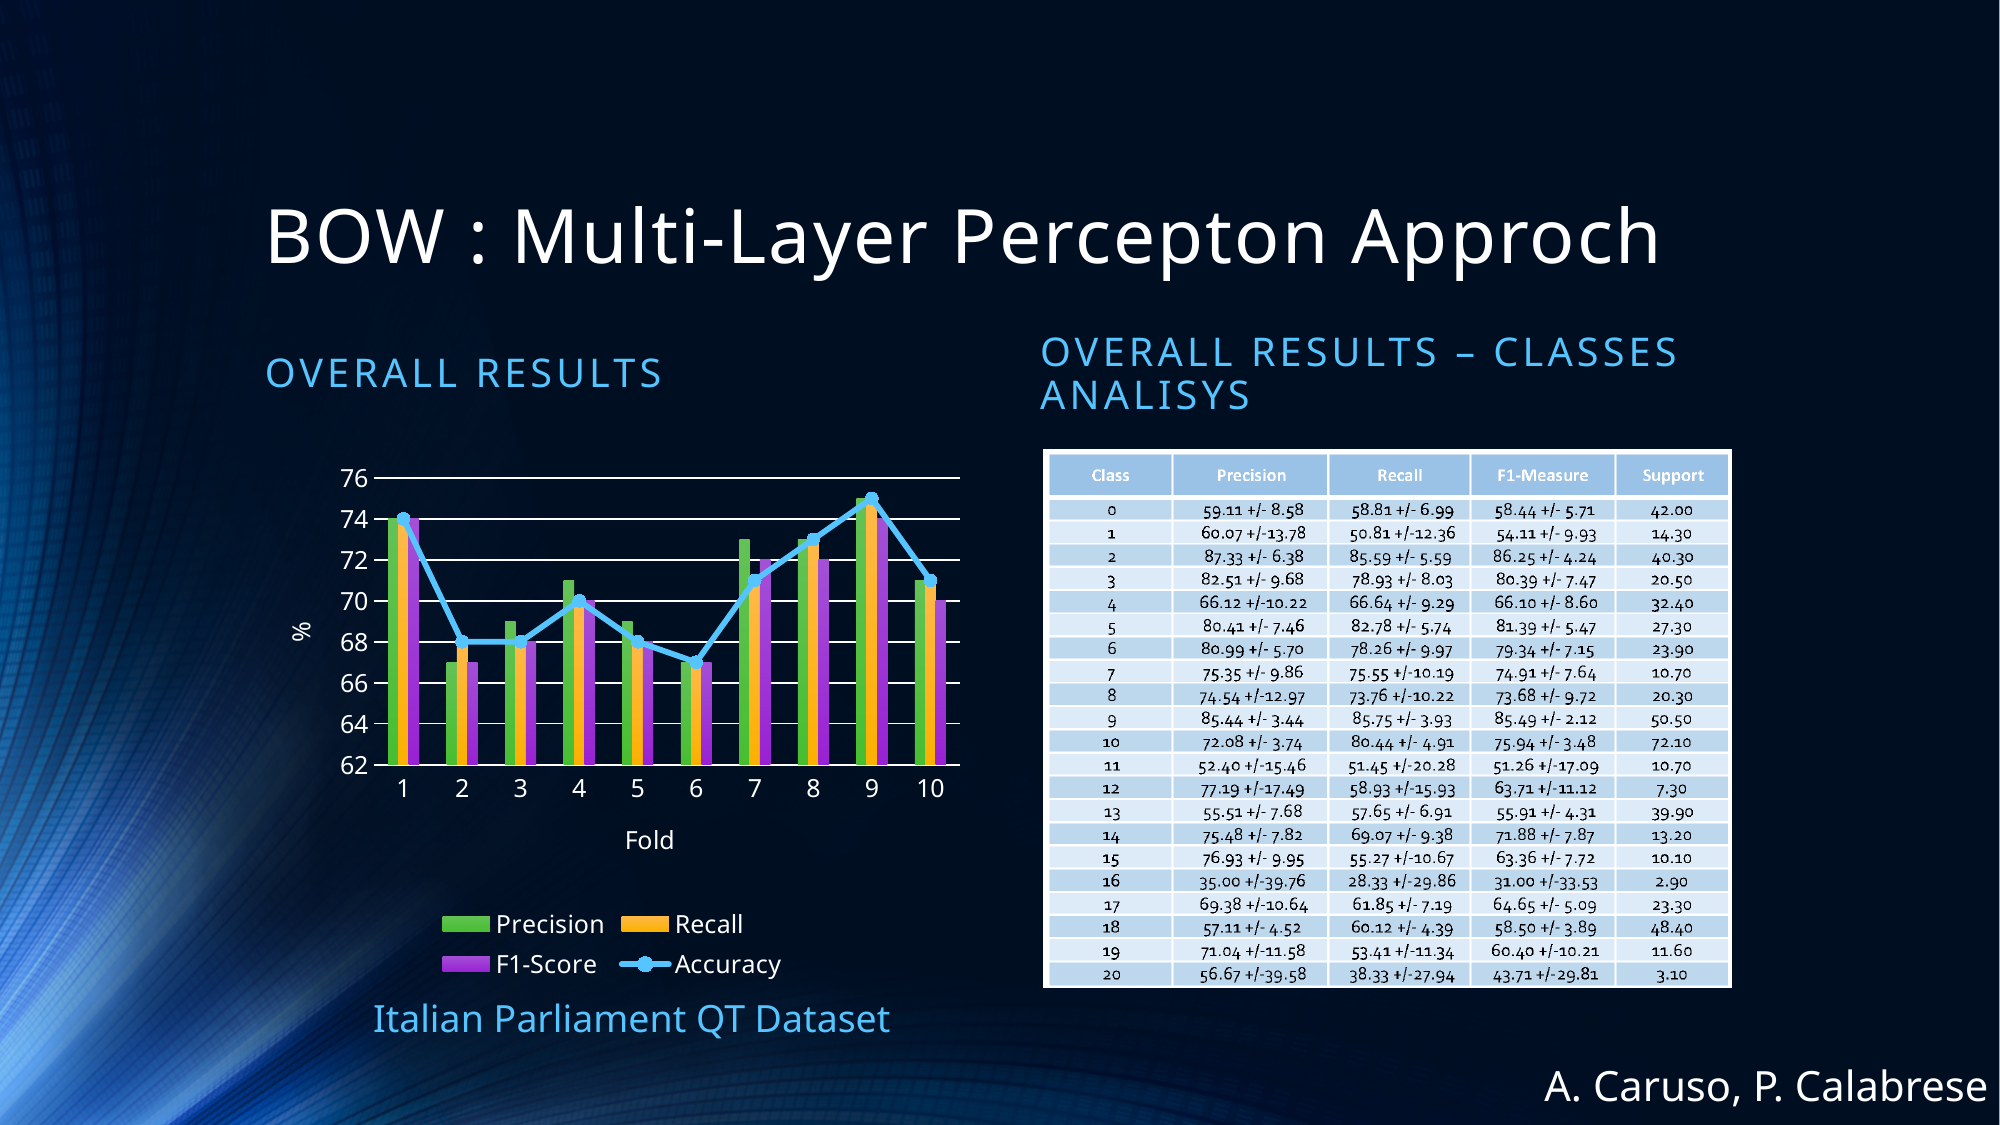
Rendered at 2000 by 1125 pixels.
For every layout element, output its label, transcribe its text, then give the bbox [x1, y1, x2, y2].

text_box Italian Parliament QT Dataset [358, 988, 906, 1047]
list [1043, 449, 1732, 988]
picture [0, 0, 2000, 1125]
chart [249, 449, 975, 988]
list Overall results [249, 312, 975, 438]
text_box A. Caruso, P. Calabrese [1529, 1052, 2000, 1117]
list Overall results – classes analisys [1025, 312, 1750, 438]
title BOW : Multi-Layer Percepton Approch [249, 62, 1750, 288]
